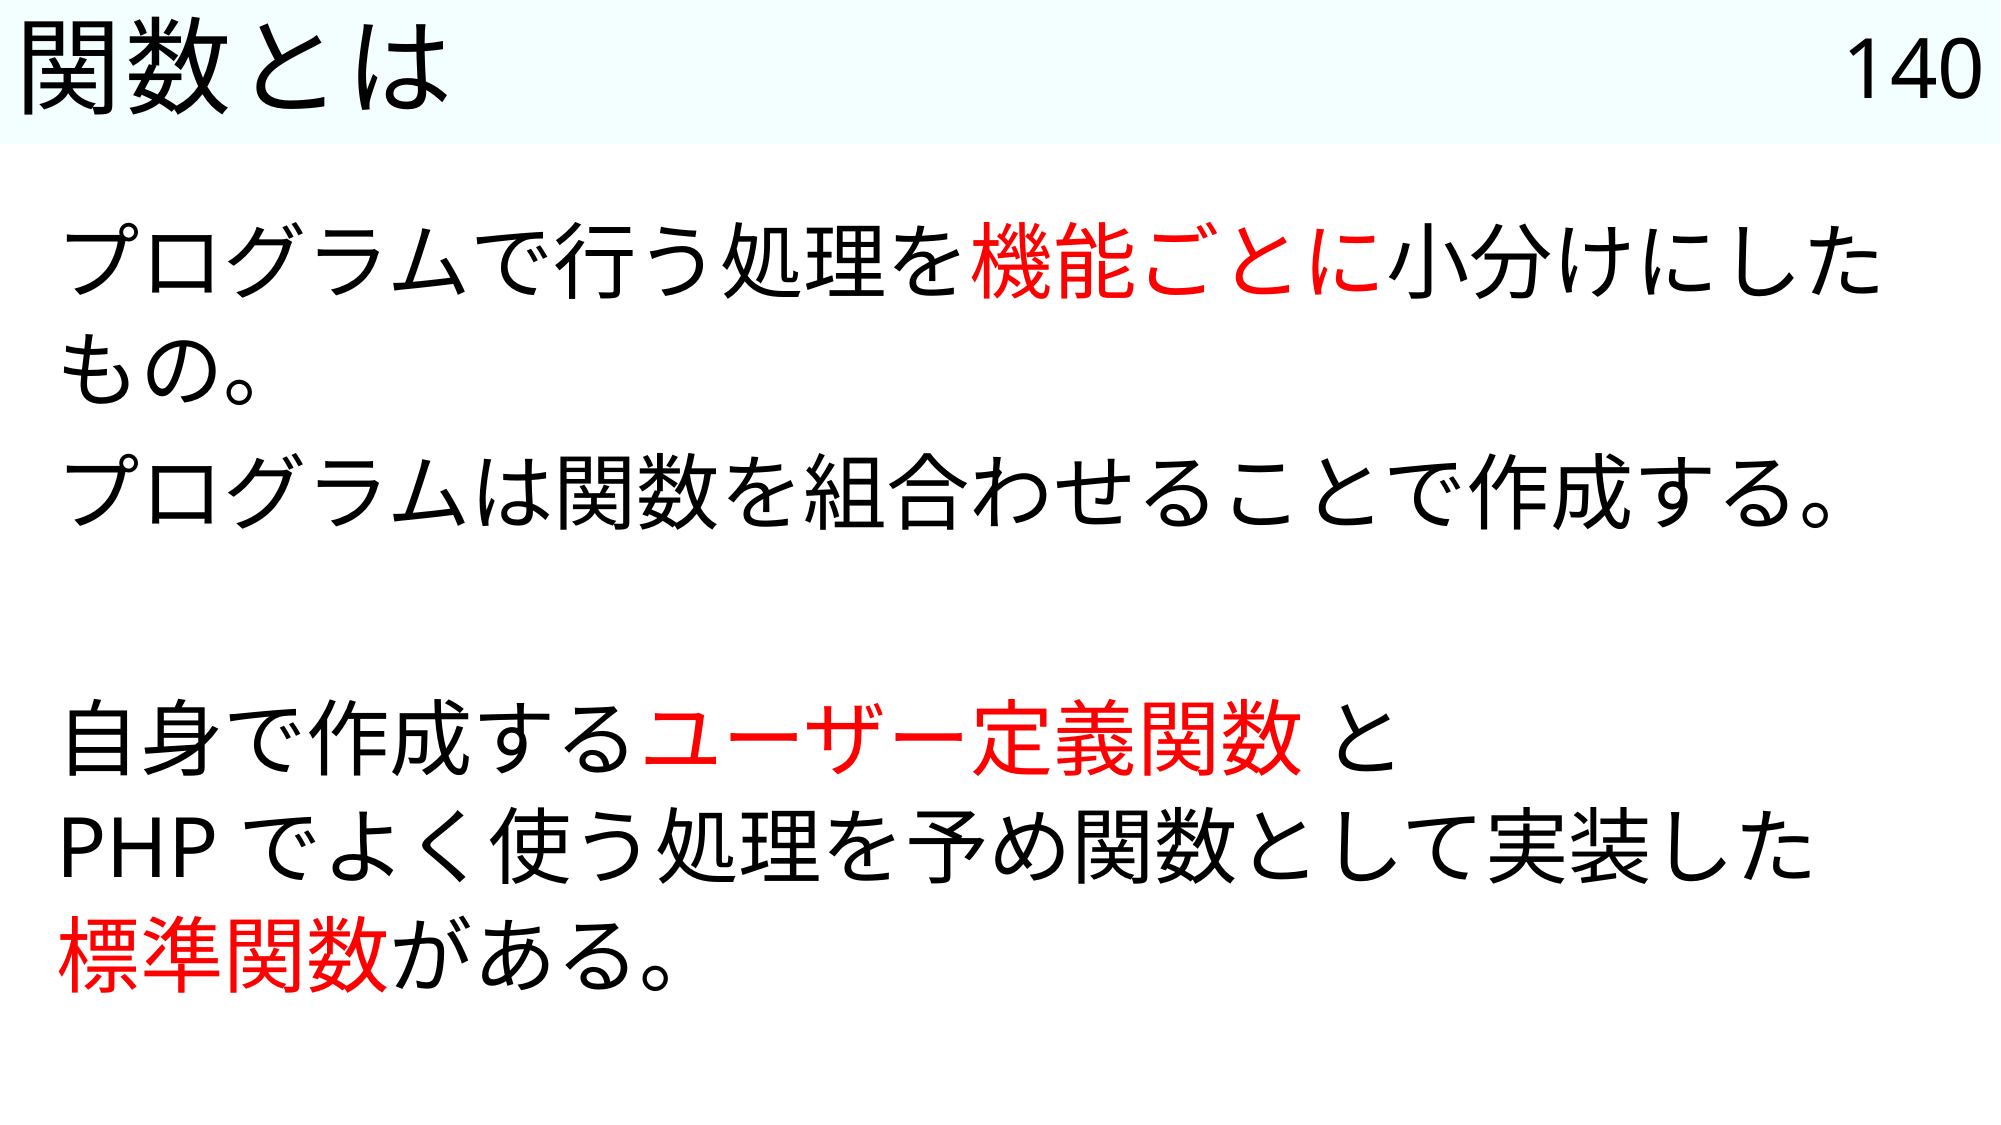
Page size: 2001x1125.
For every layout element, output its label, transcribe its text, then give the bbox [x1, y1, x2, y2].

list プログラムで行う処理を機能ごとに小分けにしたもの。 プログラムは関数を組合わせることで作成する。 自身で作成するユーザー定義関数 と PHPでよく使う処理を予め関数として実装した 標準関数がある。 [41, 193, 1959, 1071]
slide_number 140 [1775, 0, 2000, 144]
title 関数とは [0, 0, 1775, 144]
